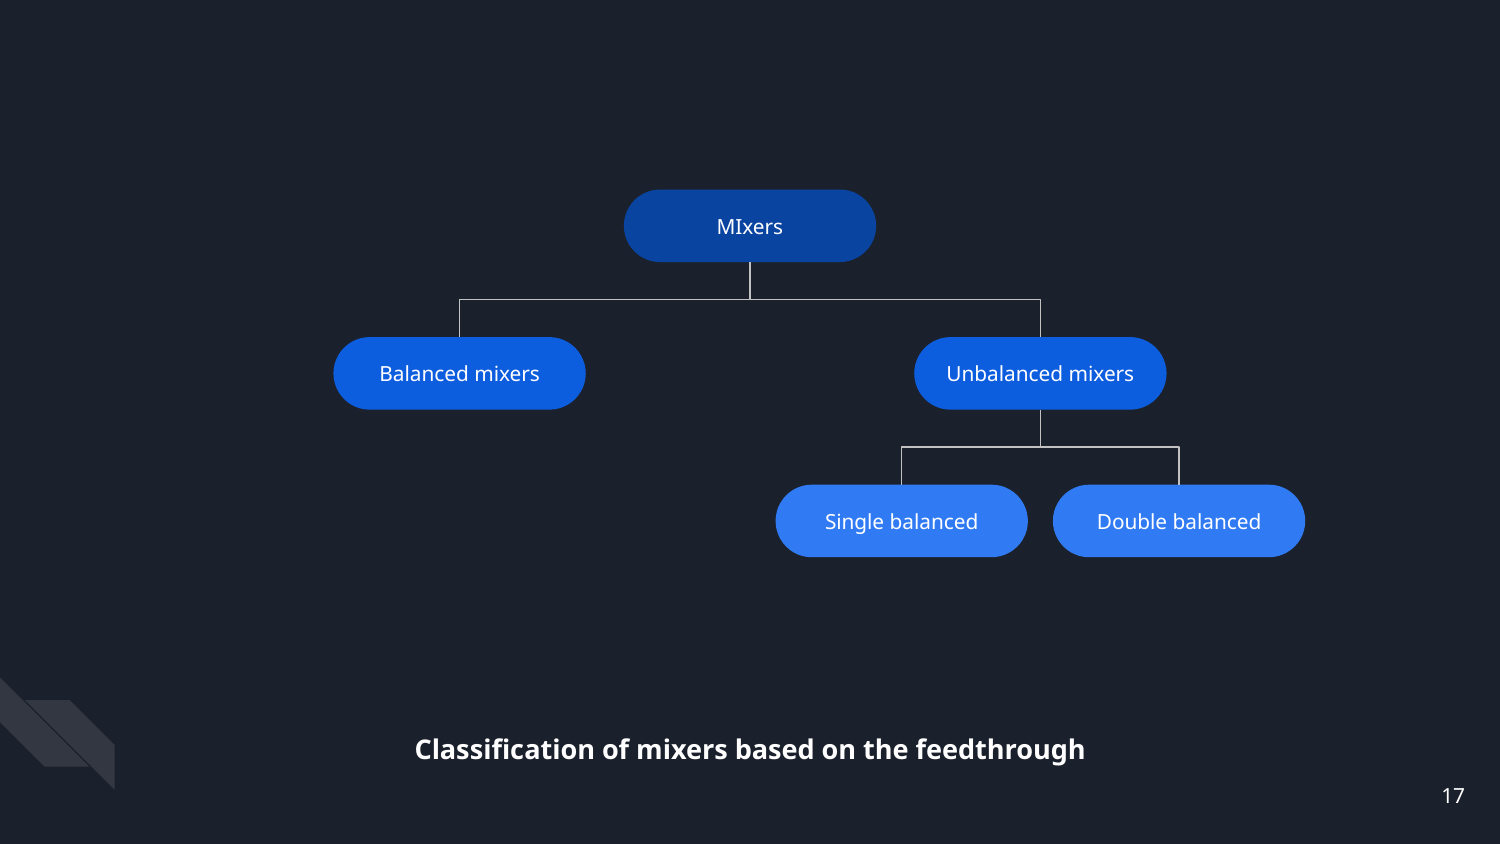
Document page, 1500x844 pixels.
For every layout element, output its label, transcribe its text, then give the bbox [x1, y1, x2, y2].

text_box Double balanced [1052, 484, 1306, 558]
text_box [566, 154, 643, 445]
text_box Unbalanced mixers [936, 337, 1167, 410]
text_box Single balanced [775, 484, 1028, 558]
slide_number ‹#› [1389, 764, 1480, 830]
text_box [857, 154, 933, 445]
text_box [1071, 377, 1148, 517]
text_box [933, 377, 1009, 517]
text_box MIxers [646, 189, 852, 263]
text_box Balanced mixers [333, 337, 561, 410]
list Classification of mixers based on the feedthrough [181, 706, 1319, 793]
